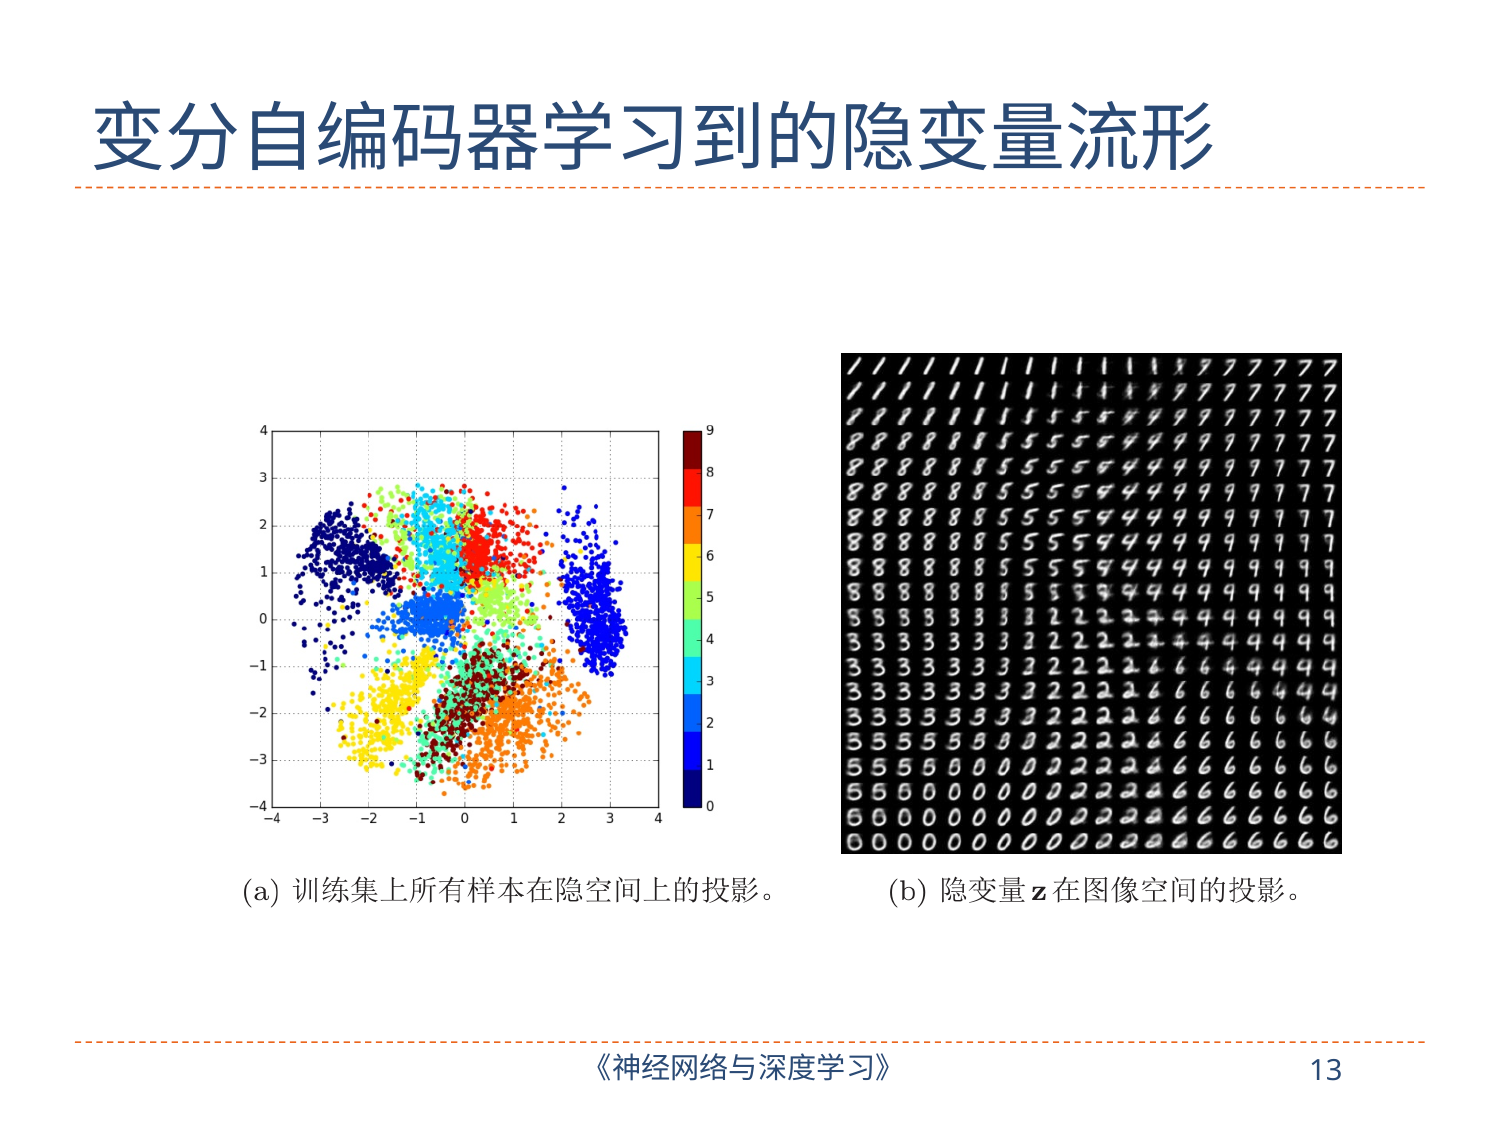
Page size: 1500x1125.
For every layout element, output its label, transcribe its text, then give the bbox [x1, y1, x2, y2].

title 变分自编码器学习到的隐变量流形 [75, 24, 1425, 188]
picture [187, 324, 1371, 936]
